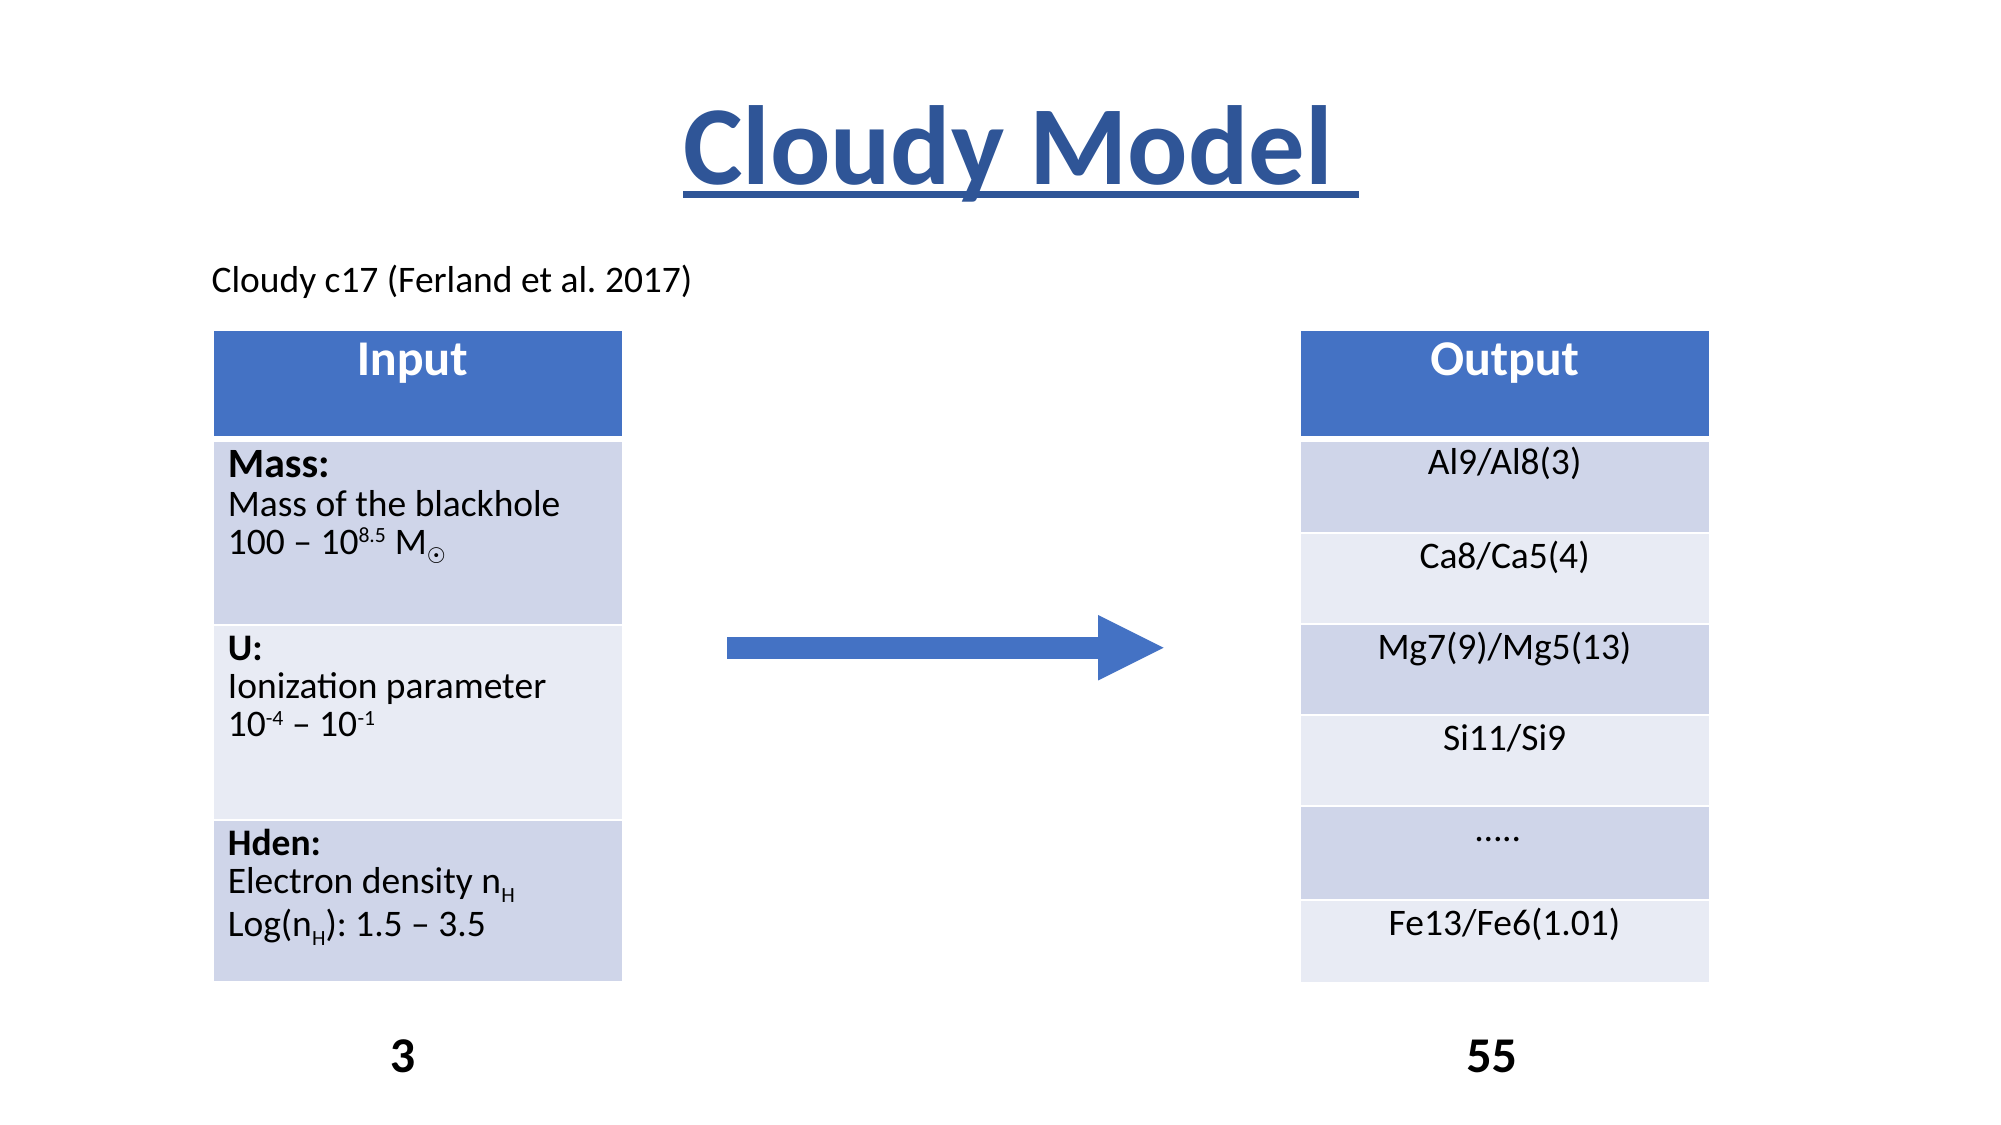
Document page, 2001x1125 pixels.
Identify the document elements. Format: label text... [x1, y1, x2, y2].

table_cell Si11/Si9 [1301, 716, 1709, 805]
table_cell Mg7(9)/Mg5(13) [1301, 625, 1709, 714]
table_cell Al9/Al8(3) [1301, 442, 1709, 532]
table_cell Fe13/Fe6(1.01) [1301, 901, 1709, 982]
table_cell ….. [1301, 807, 1709, 899]
table_cell U: Ionization parameter 10-4 – 10-1 [214, 626, 622, 819]
table_cell Hden: Electron density nH Log(nH): 1.5 – 3.5 [214, 821, 622, 981]
table_cell Mass: Mass of the blackhole 100 – 108.5 M☉ [214, 442, 622, 624]
table_cell Ca8/Ca5(4) [1301, 534, 1709, 623]
text_box Cloudy c17 (Ferland et al. 2017) [196, 247, 1211, 353]
table_header Output [1301, 331, 1709, 436]
table_header Input [214, 353, 622, 436]
text_box Cloudy Model [668, 64, 1383, 214]
text_box 3 [374, 1014, 675, 1090]
text_box 55 [1451, 1014, 1752, 1090]
